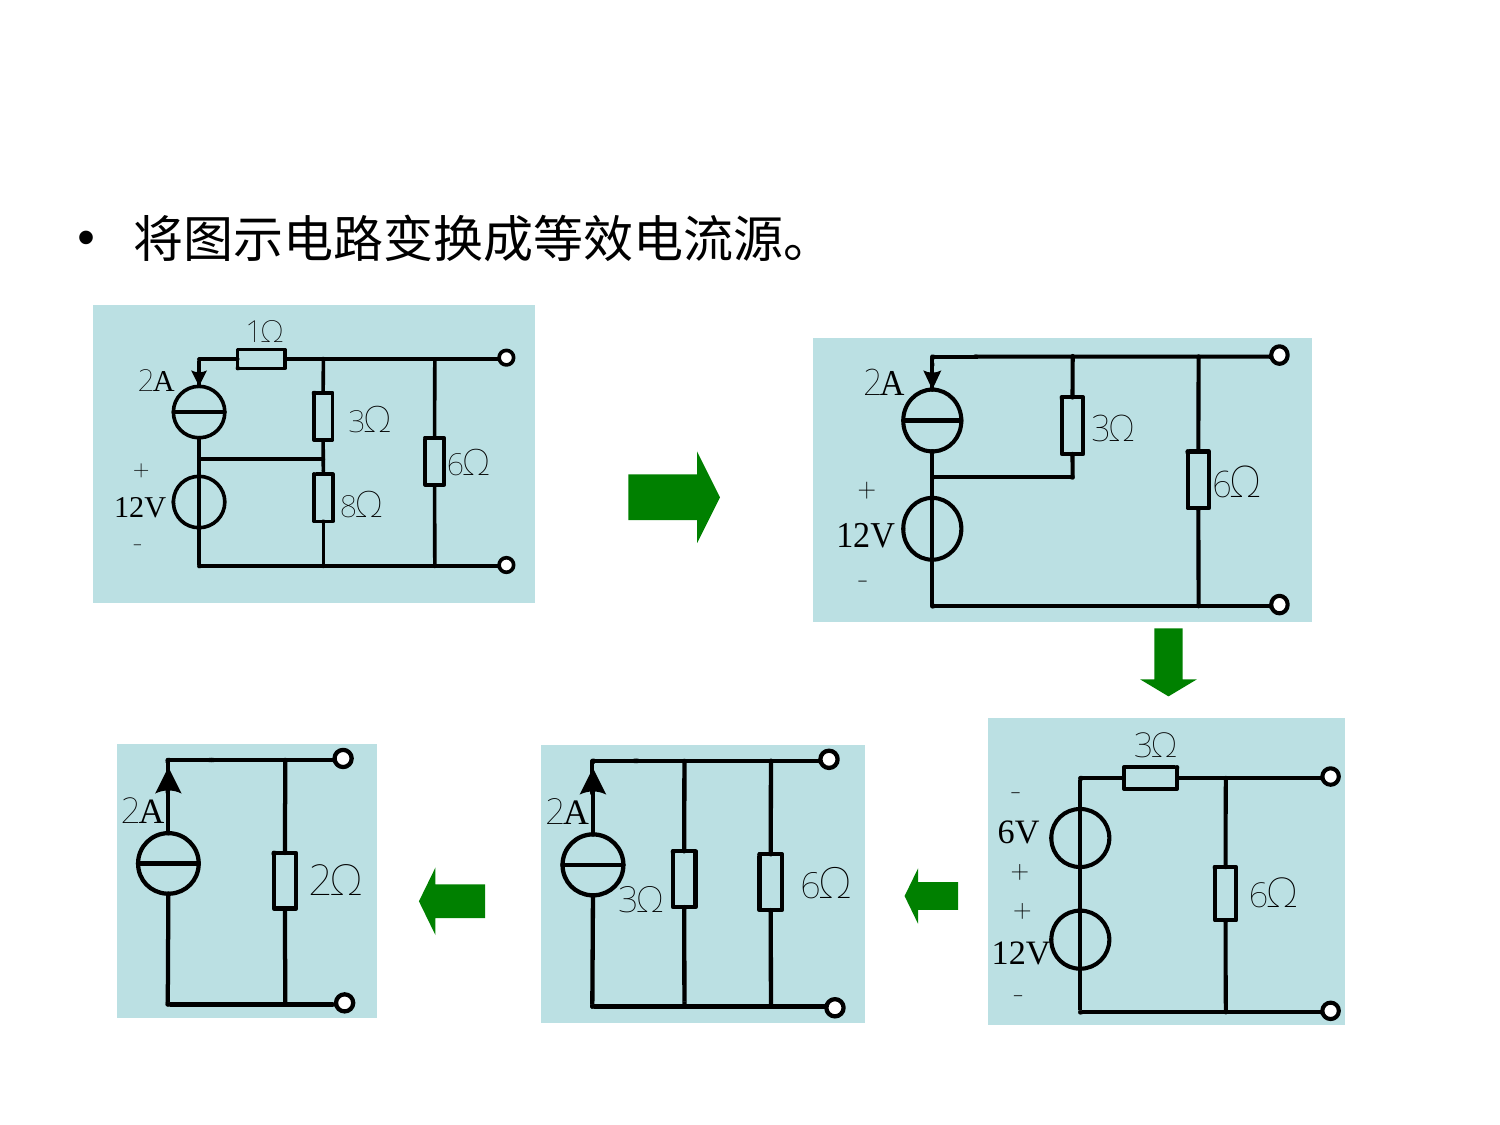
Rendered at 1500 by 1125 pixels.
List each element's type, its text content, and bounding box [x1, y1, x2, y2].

text_box [628, 451, 721, 544]
text_box [1140, 630, 1197, 697]
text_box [116, 743, 377, 1018]
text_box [812, 337, 1313, 623]
text_box 将图示电路变换成等效电流源。 [62, 200, 1049, 312]
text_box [540, 744, 866, 1023]
text_box [904, 868, 959, 924]
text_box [93, 304, 536, 604]
text_box [418, 867, 486, 936]
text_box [987, 717, 1345, 1026]
